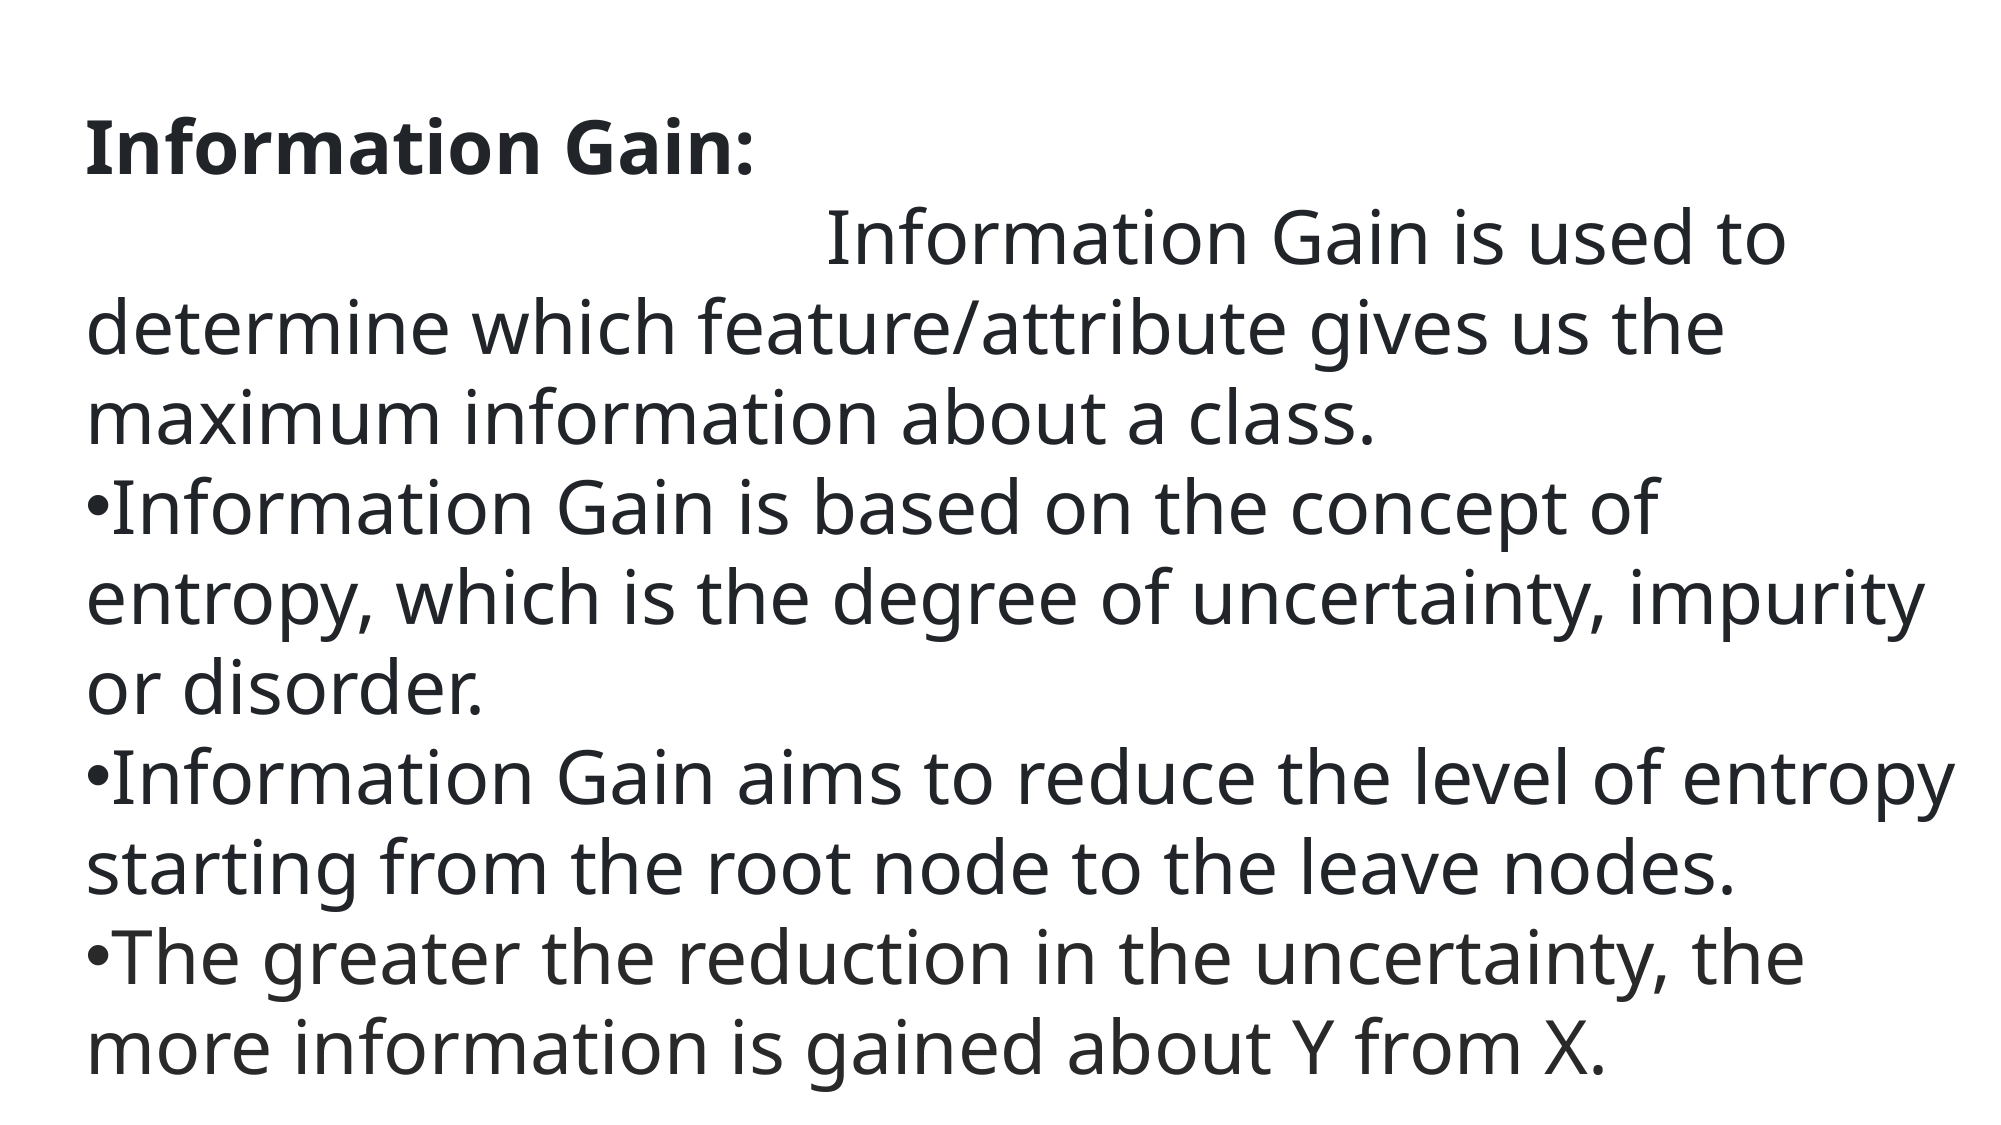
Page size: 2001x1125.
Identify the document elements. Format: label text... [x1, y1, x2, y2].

text_box Information Gain: Information Gain is used to determine which feature/attribute gives us the maximum information about a class. Information Gain is based on the concept of entropy, which is the degree of uncertainty, impurity or disorder. Information Gain aims to reduce the level of entropy starting from the root node to the leave nodes. The greater the reduction in the uncertainty, the more information is gained about Y from X. [70, 47, 1974, 1098]
